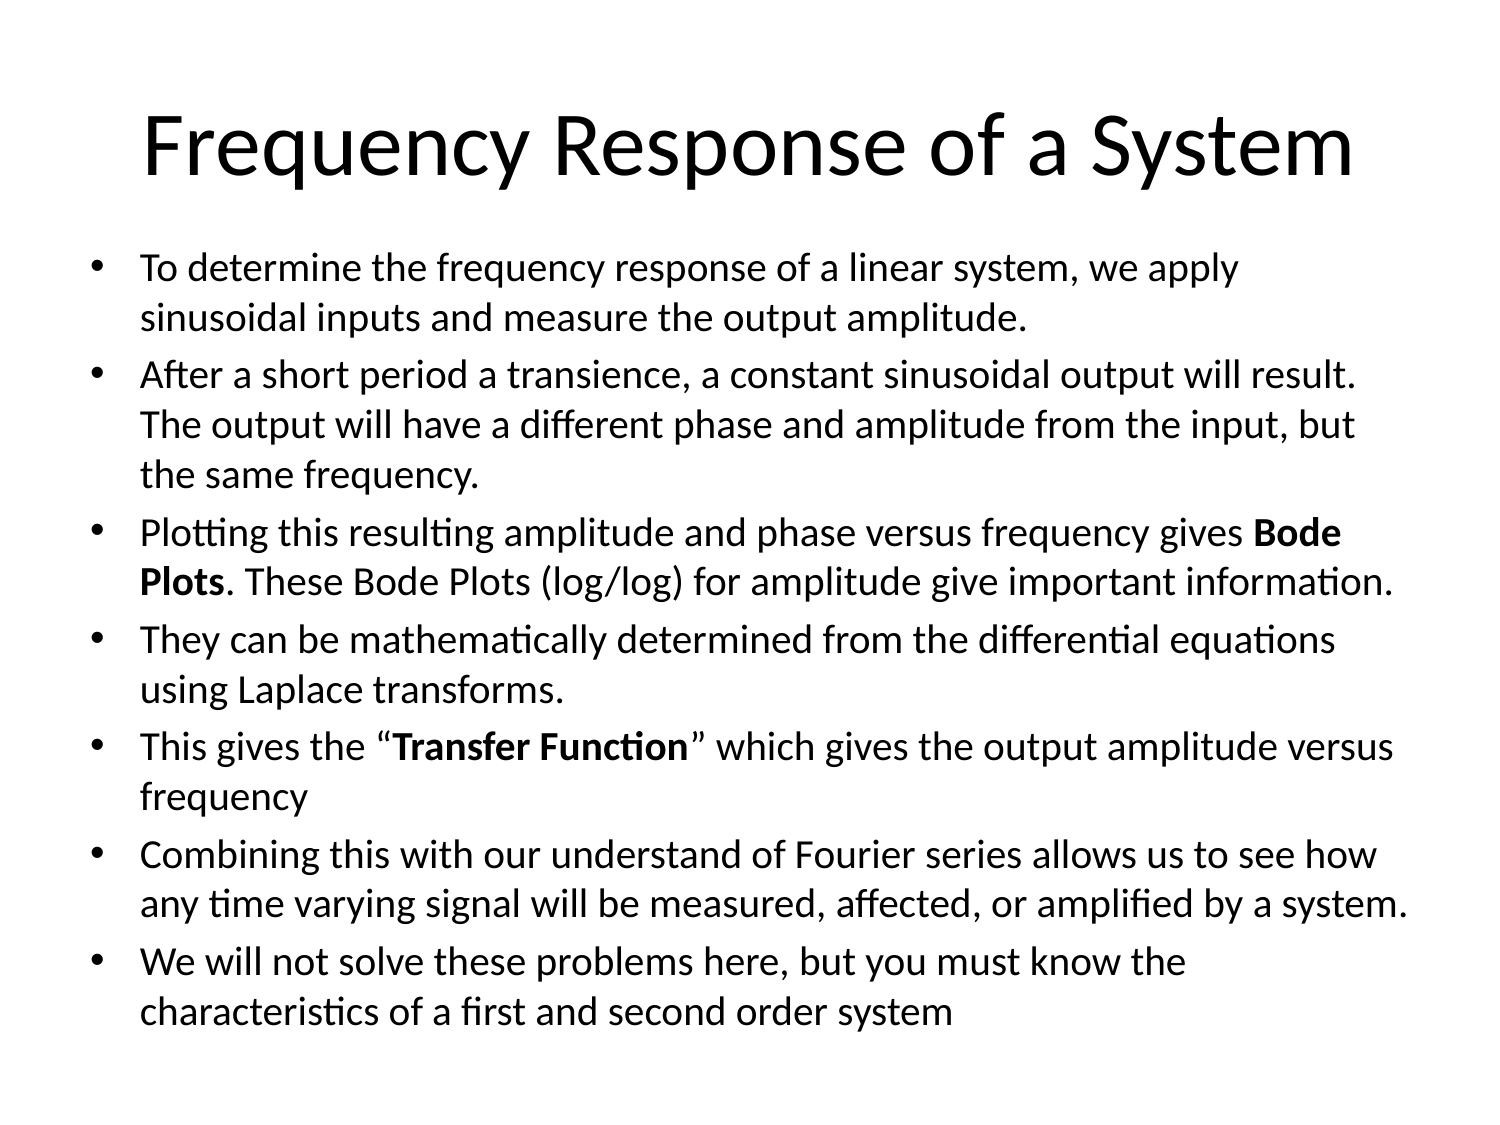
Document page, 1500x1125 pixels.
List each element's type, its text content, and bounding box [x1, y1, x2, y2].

list To determine the frequency response of a linear system, we apply sinusoidal inputs and measure the output amplitude. After a short period a transience, a constant sinusoidal output will result. The output will have a different phase and amplitude from the input, but the same frequency. Plotting this resulting amplitude and phase versus frequency gives Bode Plots. These Bode Plots (log/log) for amplitude give important information. They can be mathematically determined from the differential equations using Laplace transforms. This gives the “Transfer Function” which gives the output amplitude versus frequency Combining this with our understand of Fourier series allows us to see how any time varying signal will be measured, affected, or amplified by a system. We will not solve these problems here, but you must know the characteristics of a first and second order system [75, 232, 1425, 1065]
title Frequency Response of a System [75, 45, 1425, 232]
